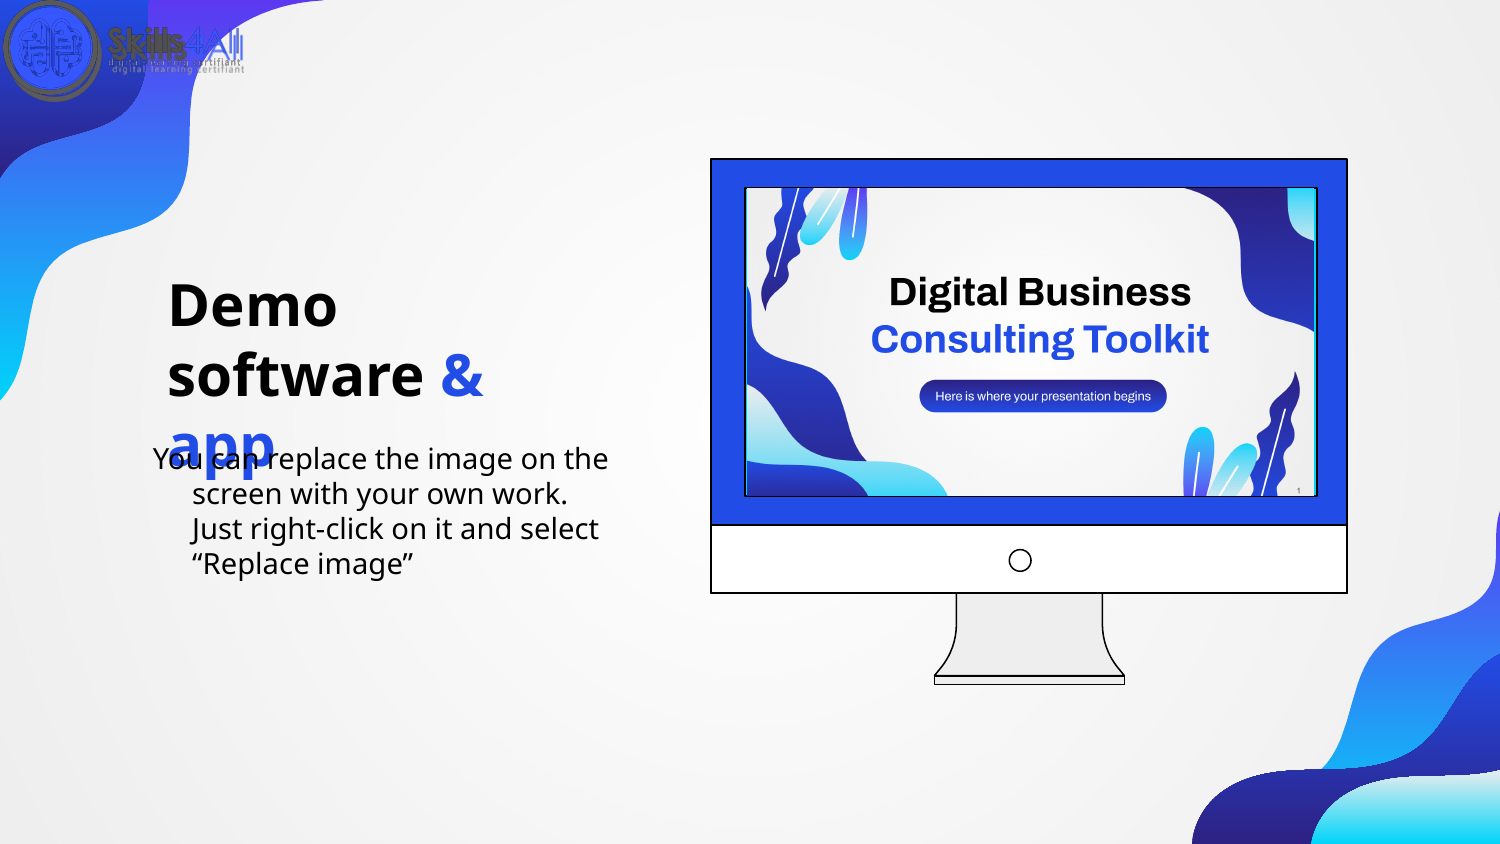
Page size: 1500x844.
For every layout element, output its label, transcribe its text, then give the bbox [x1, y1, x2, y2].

title Demo software & app [152, 252, 621, 425]
subtitle You can replace the image on the screen with your own work. Just right-click on it and select “Replace image” [152, 425, 621, 591]
picture [3, 0, 244, 102]
picture [746, 188, 1315, 496]
table_header [241, 0, 248, 16]
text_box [710, 159, 1348, 685]
